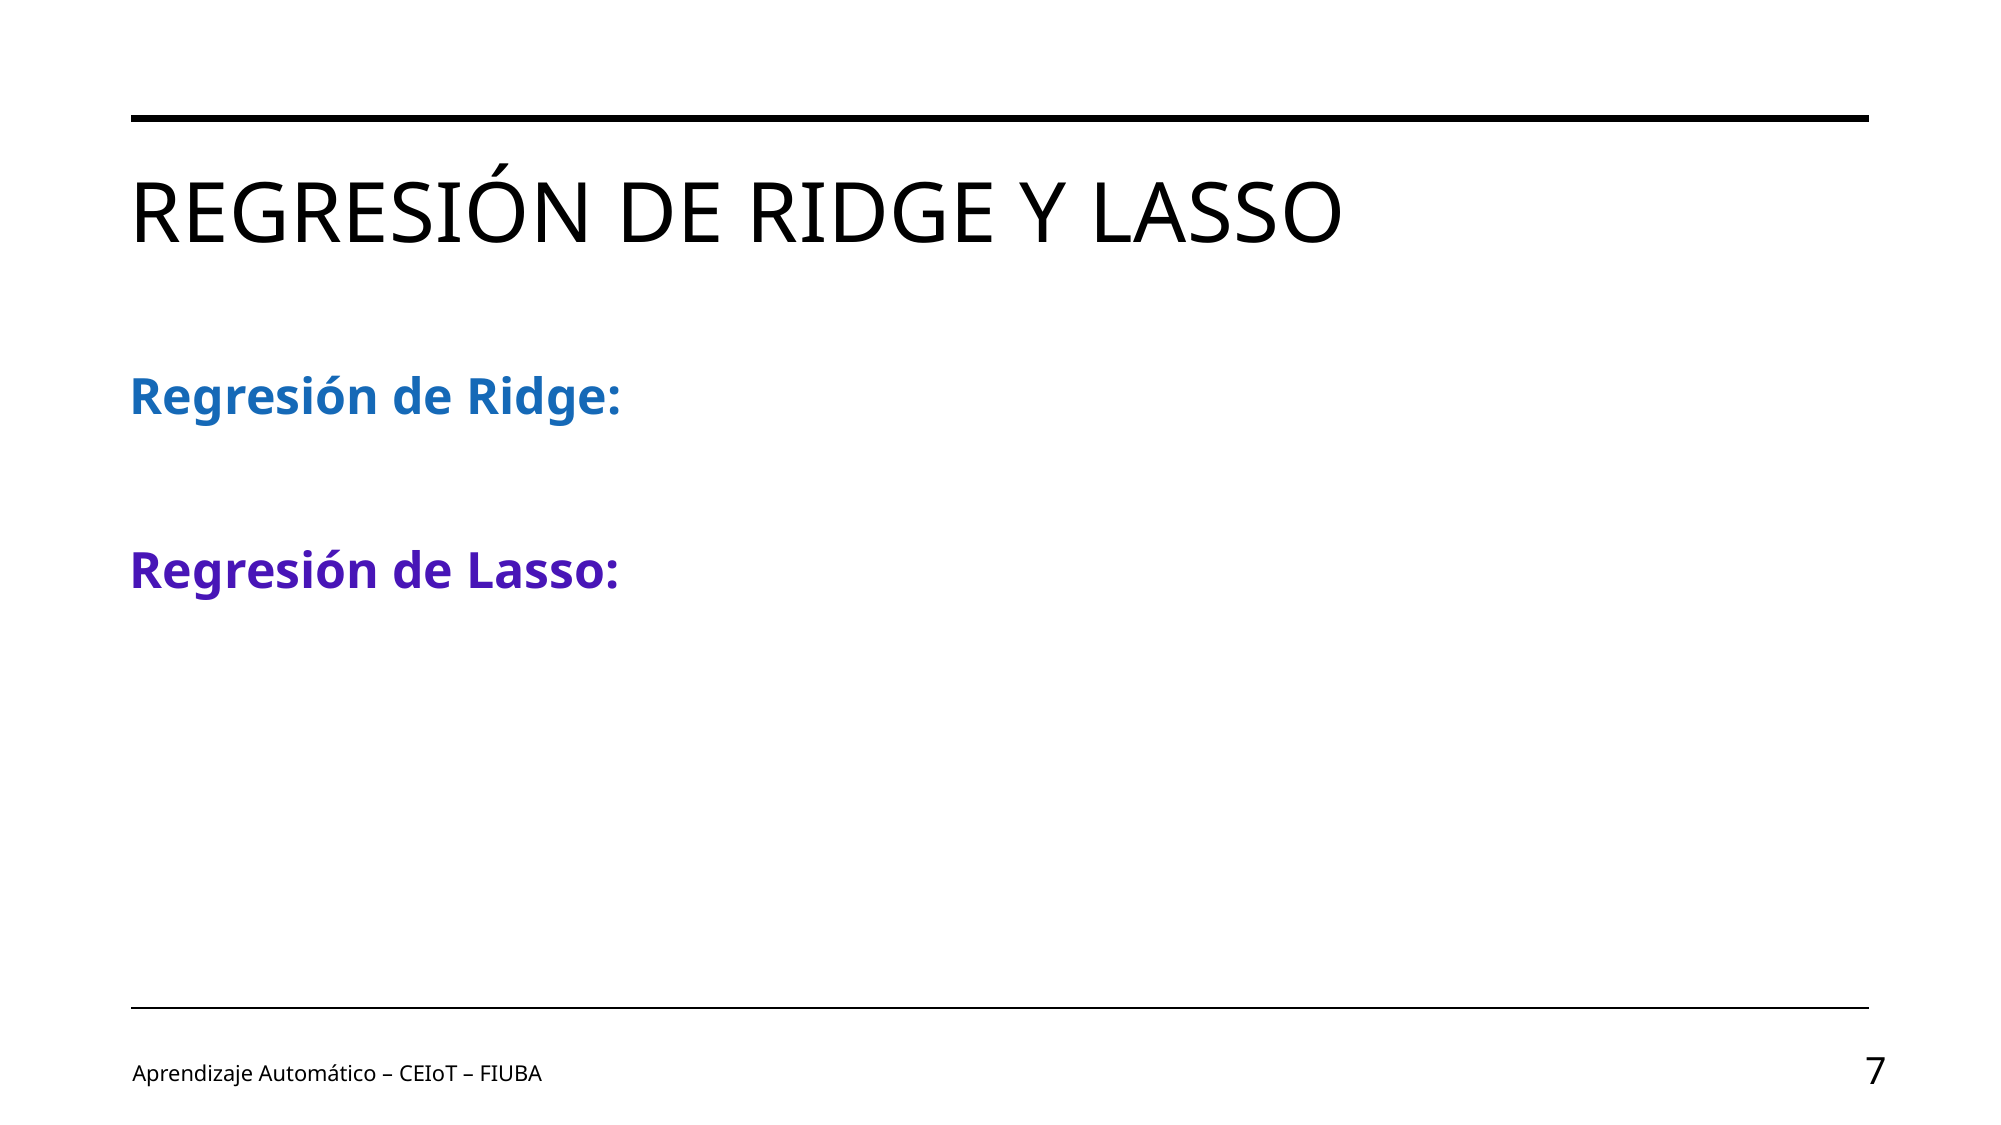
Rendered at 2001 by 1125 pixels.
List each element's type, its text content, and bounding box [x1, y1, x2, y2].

title Regresión de Ridge y Lasso [114, 151, 1869, 269]
slide_number 7 [1791, 1042, 1902, 1103]
footer Aprendizaje Automático – CEIoT – FIUBA [117, 1042, 862, 1103]
